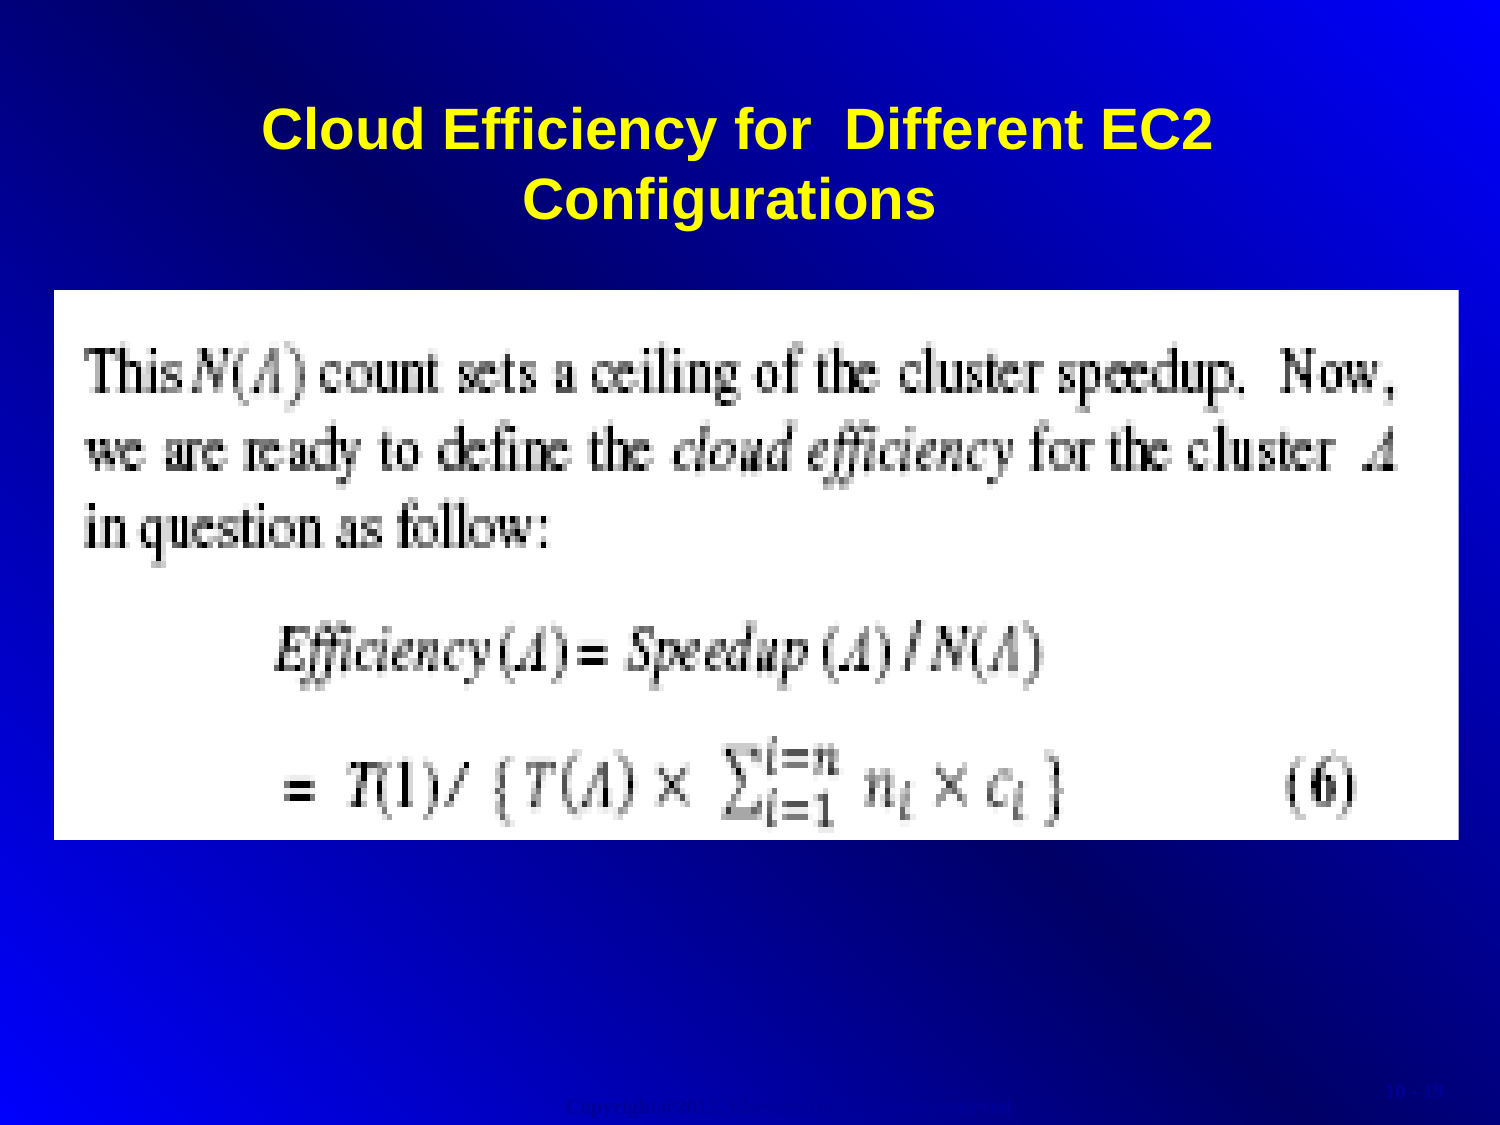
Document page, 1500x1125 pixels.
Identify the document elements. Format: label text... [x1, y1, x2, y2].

text_box Cloud Efficiency for Different EC2 Configurations [70, 84, 1406, 239]
picture [17, 290, 1459, 841]
